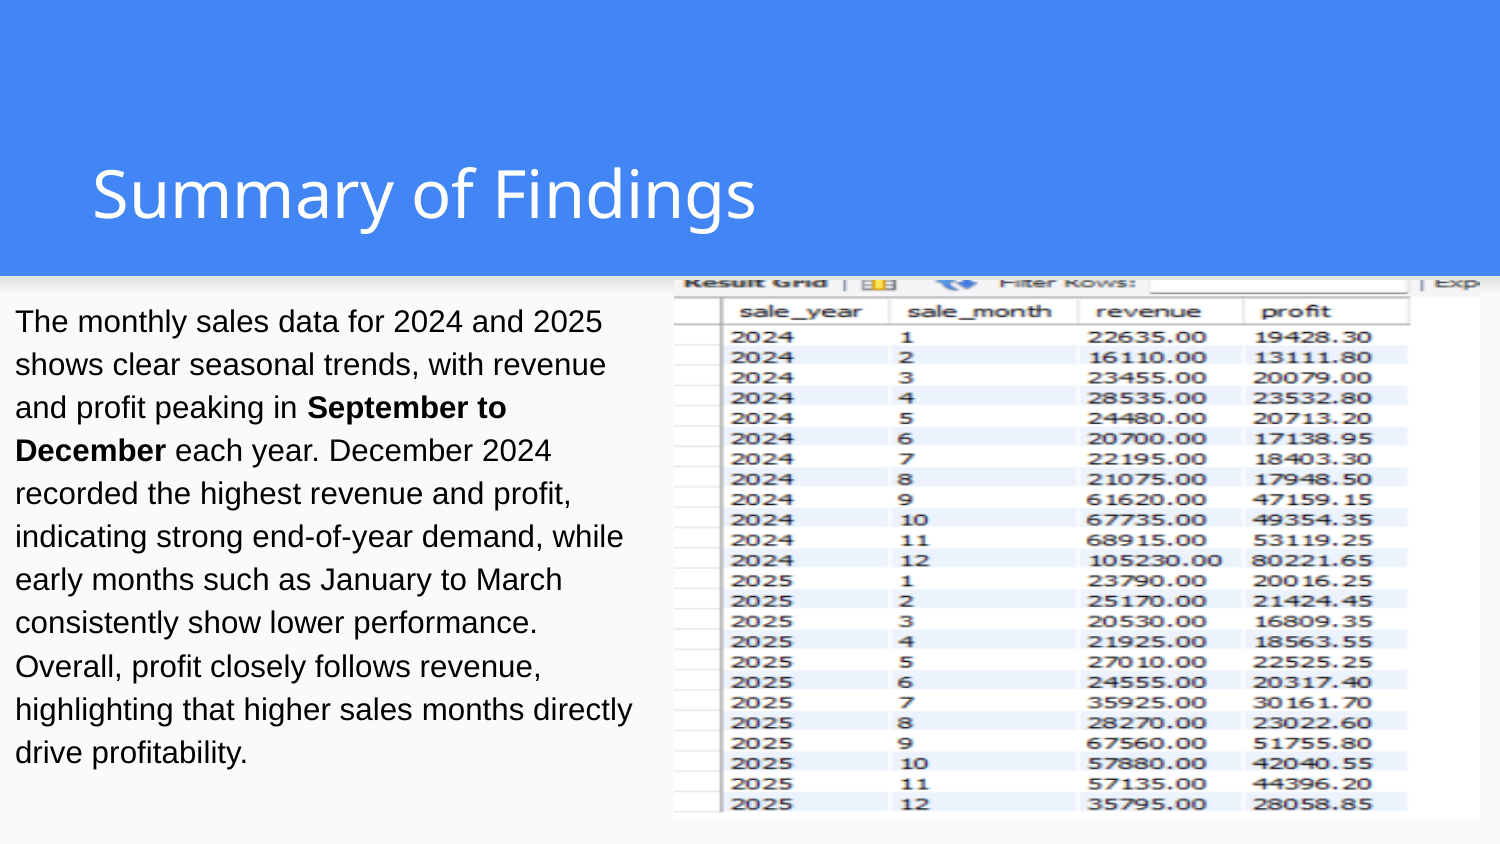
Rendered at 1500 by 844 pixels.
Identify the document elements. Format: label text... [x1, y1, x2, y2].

picture [674, 280, 1480, 819]
title Summary of Findings [77, 121, 1427, 248]
list The monthly sales data for 2024 and 2025 shows clear seasonal trends, with revenue and profit peaking in September to December each year. December 2024 recorded the highest revenue and profit, indicating strong end-of-year demand, while early months such as January to March consistently show lower performance. Overall, profit closely follows revenue, highlighting that higher sales months directly drive profitability. [0, 280, 650, 844]
